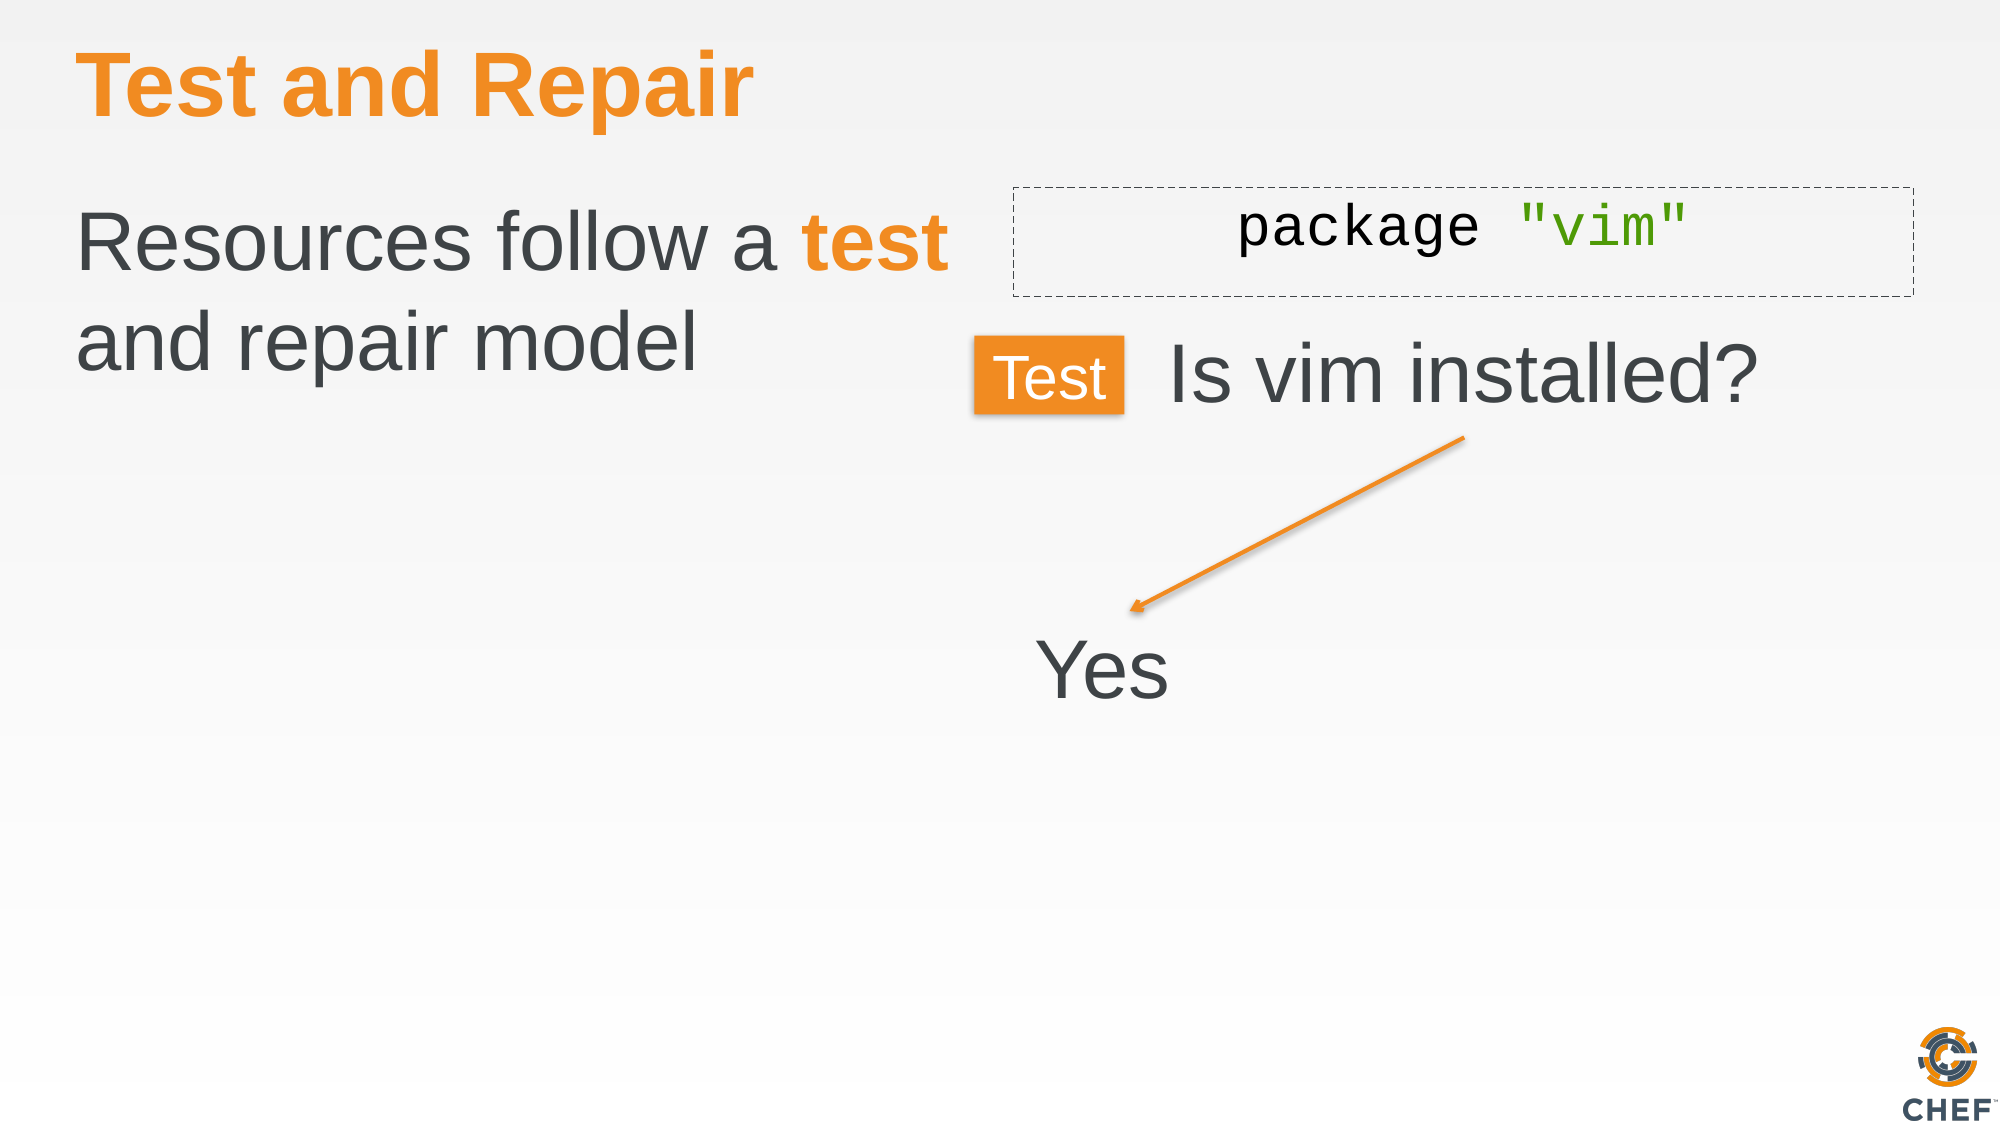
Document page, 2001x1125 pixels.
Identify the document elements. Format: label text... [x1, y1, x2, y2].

list Resources follow a test and repair model [75, 187, 975, 1050]
text_box Test [974, 335, 1125, 415]
text_box Is vim installed? [1014, 318, 1915, 438]
picture [1903, 1027, 1998, 1121]
text_box Yes [1034, 615, 1171, 716]
list package "vim" [1013, 187, 1914, 297]
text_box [1129, 437, 1465, 612]
title Test and Repair [75, 37, 1913, 140]
